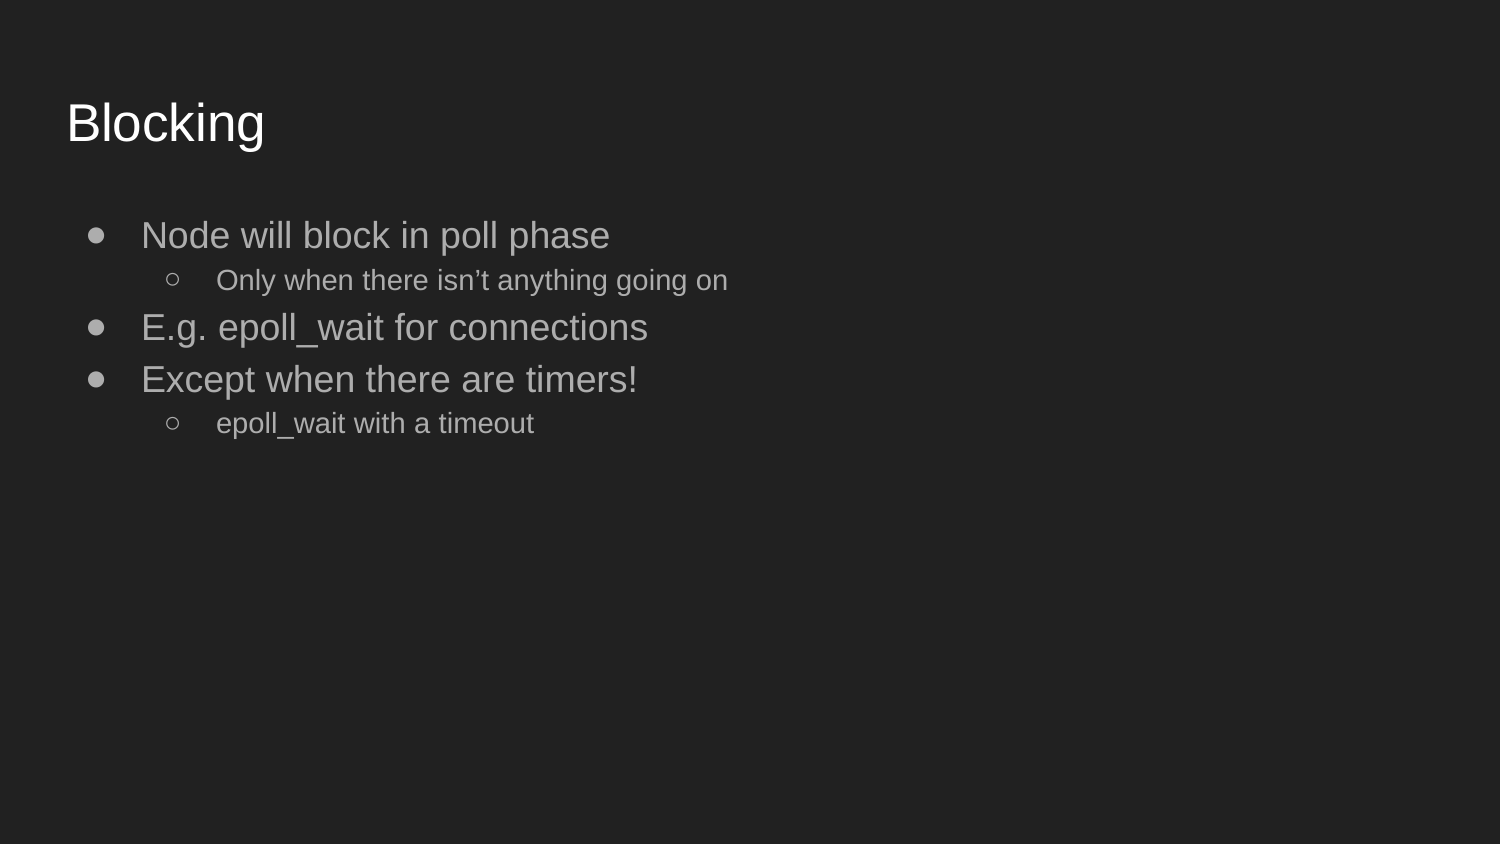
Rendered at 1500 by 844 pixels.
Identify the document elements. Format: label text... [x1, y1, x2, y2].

title Blocking [51, 72, 1449, 167]
list Node will block in poll phase Only when there isn’t anything going on E.g. epoll_wait for connections Except when there are timers! epoll_wait with a timeout [51, 189, 1449, 750]
